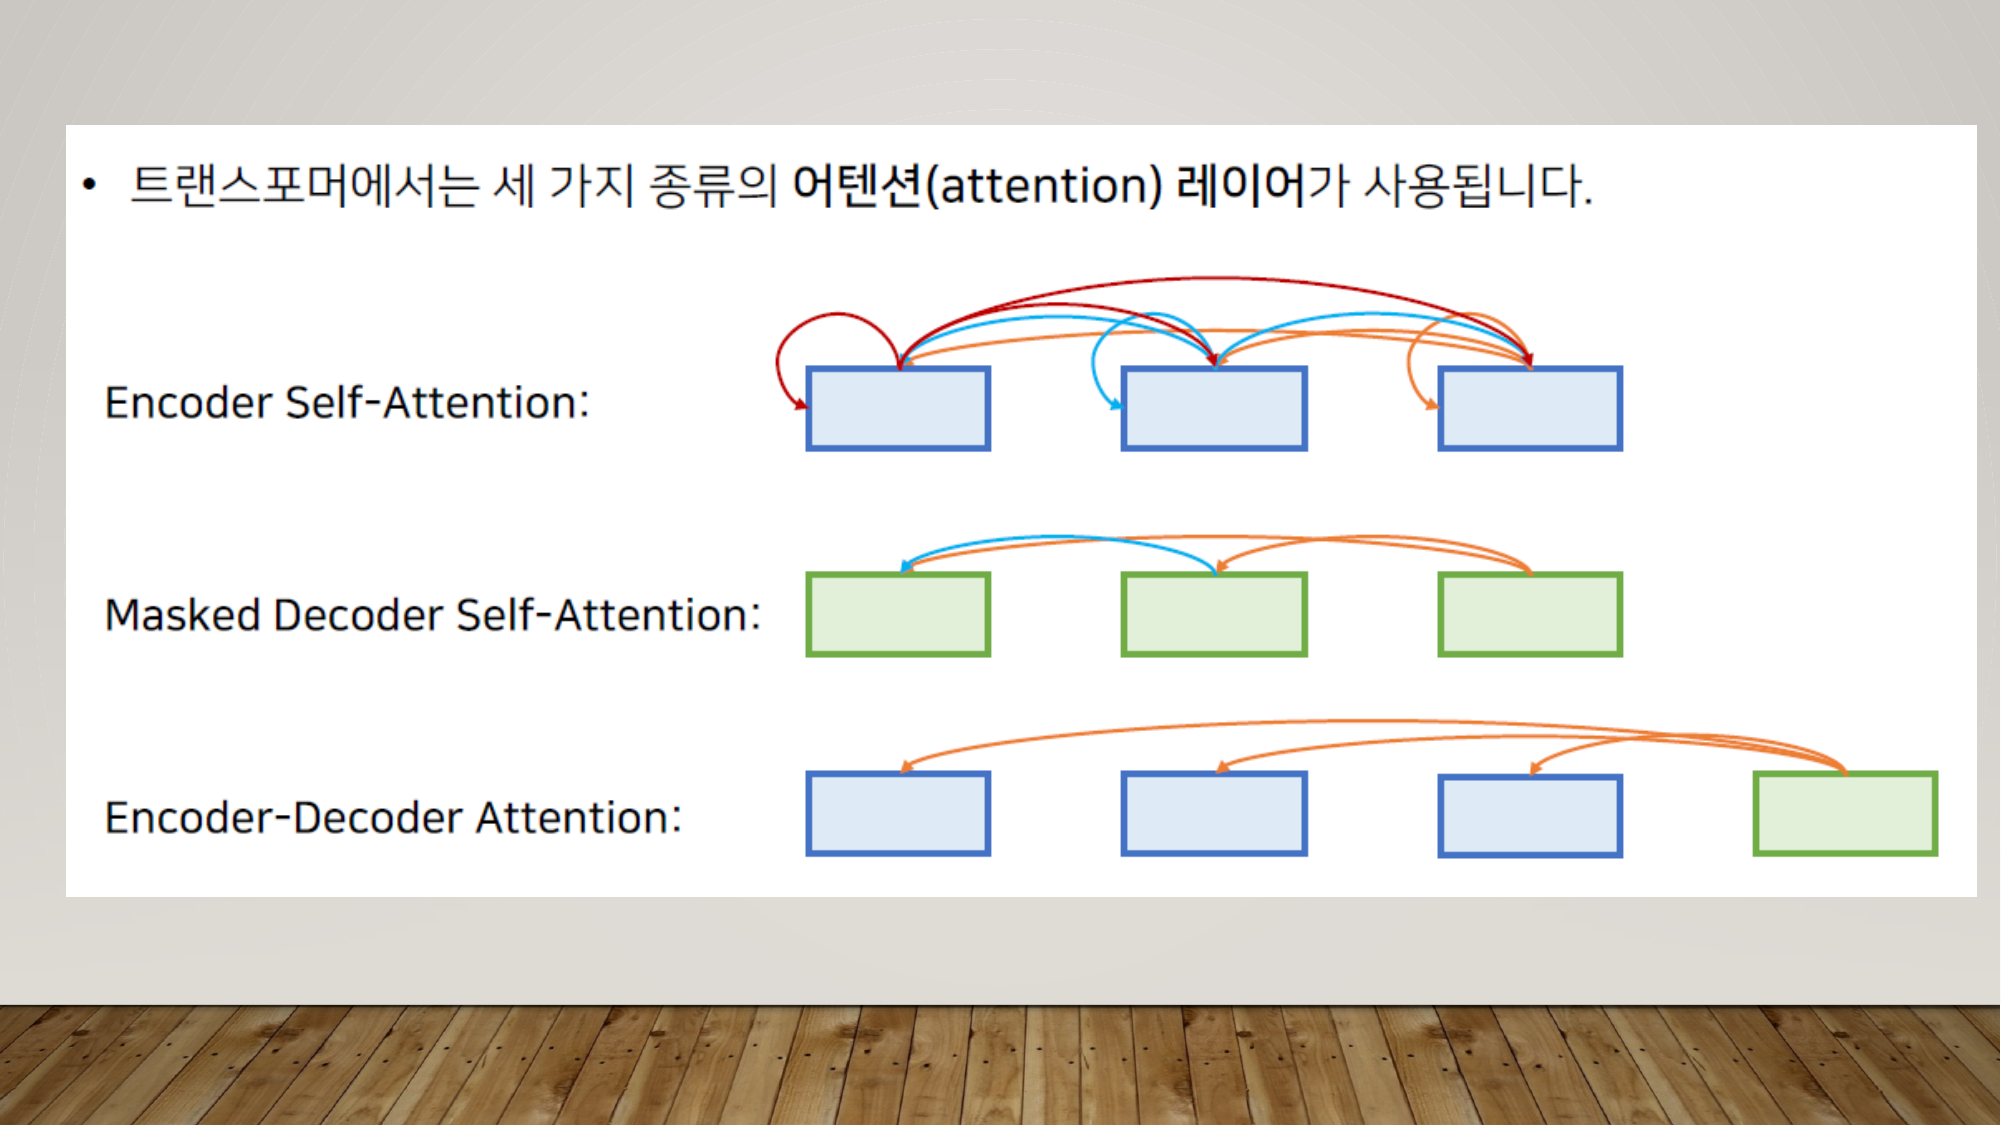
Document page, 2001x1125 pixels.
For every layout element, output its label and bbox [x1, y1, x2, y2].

picture [0, 1005, 2000, 1125]
picture [65, 125, 1977, 897]
